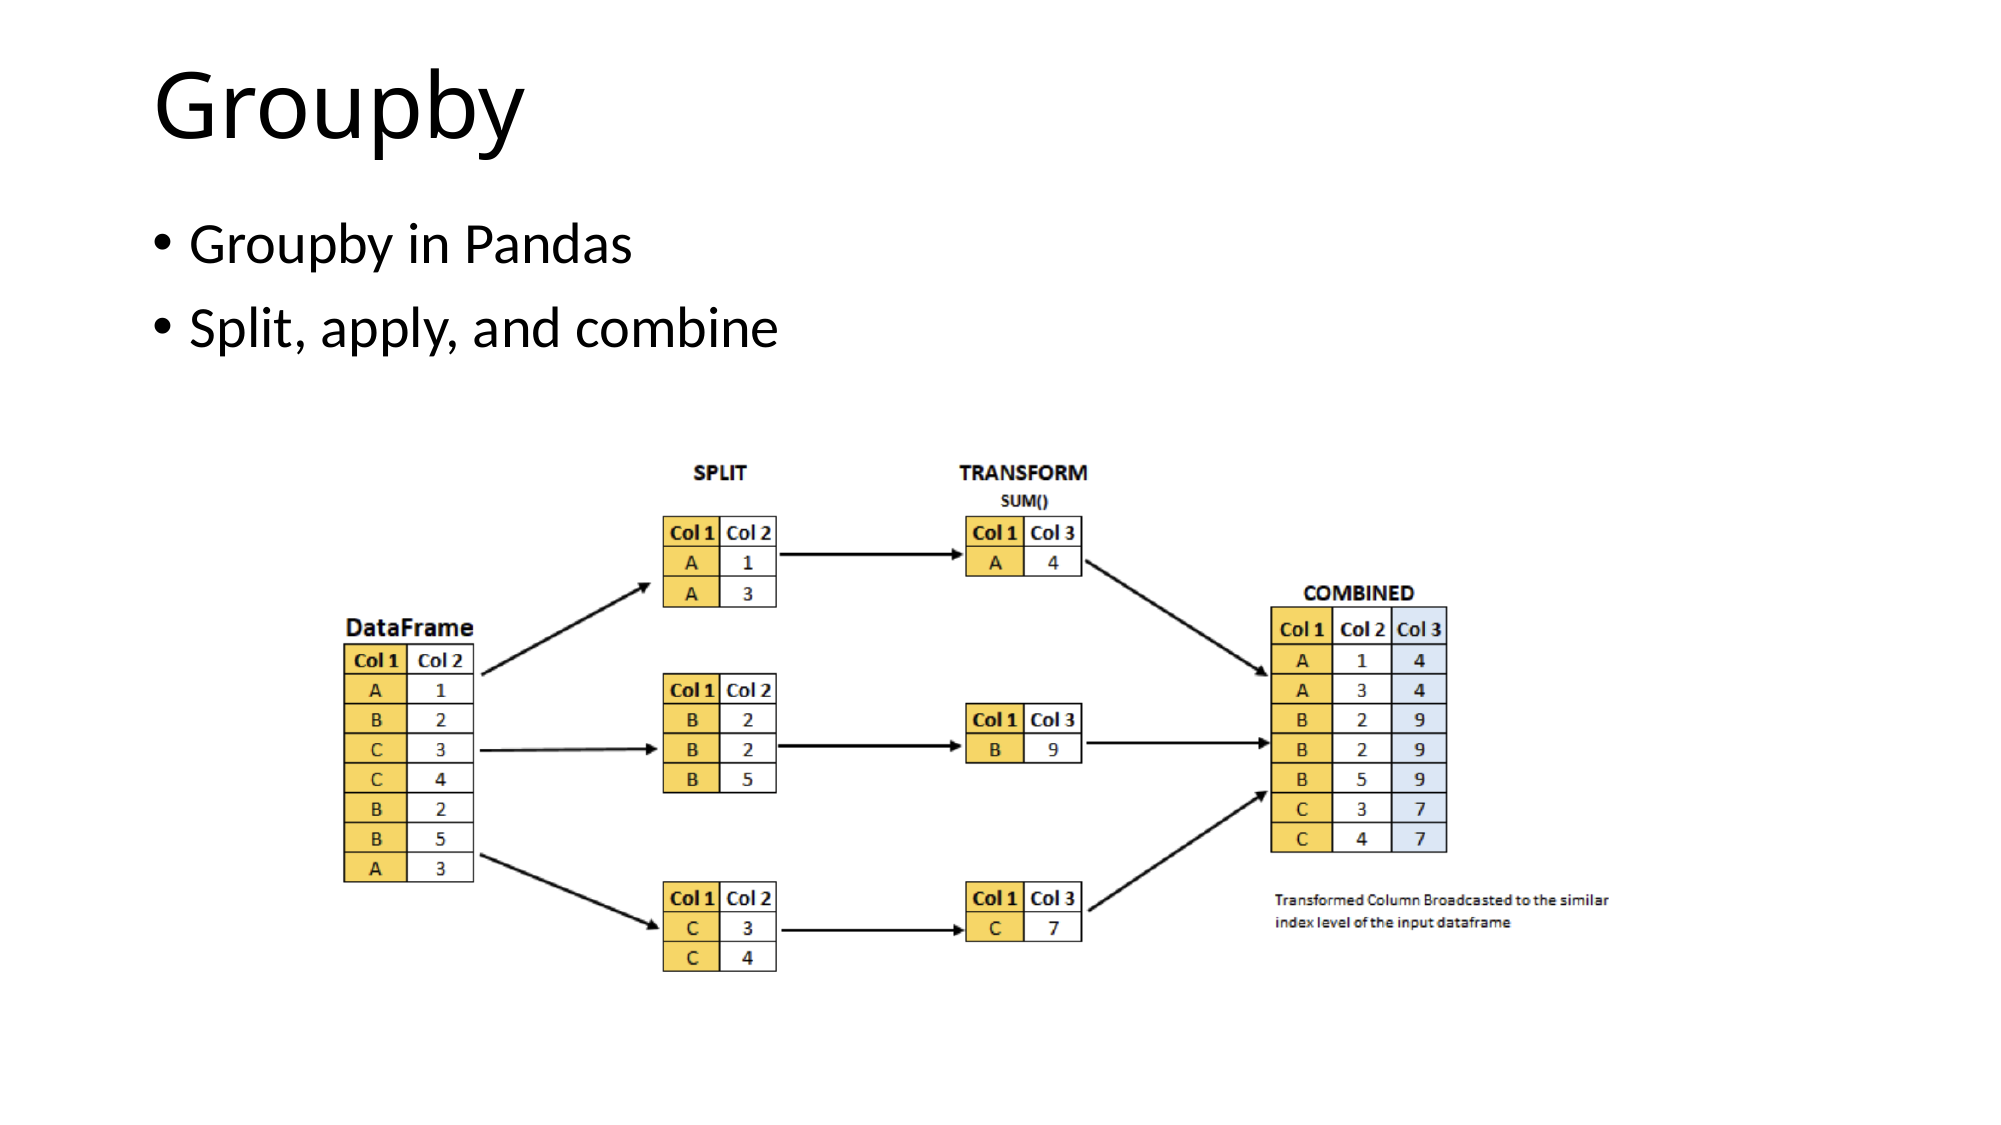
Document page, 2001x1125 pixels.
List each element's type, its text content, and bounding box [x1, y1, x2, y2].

title Groupby [137, 0, 1863, 205]
list Groupby in Pandas Split, apply, and combine [137, 205, 1863, 920]
picture [306, 421, 1638, 1007]
